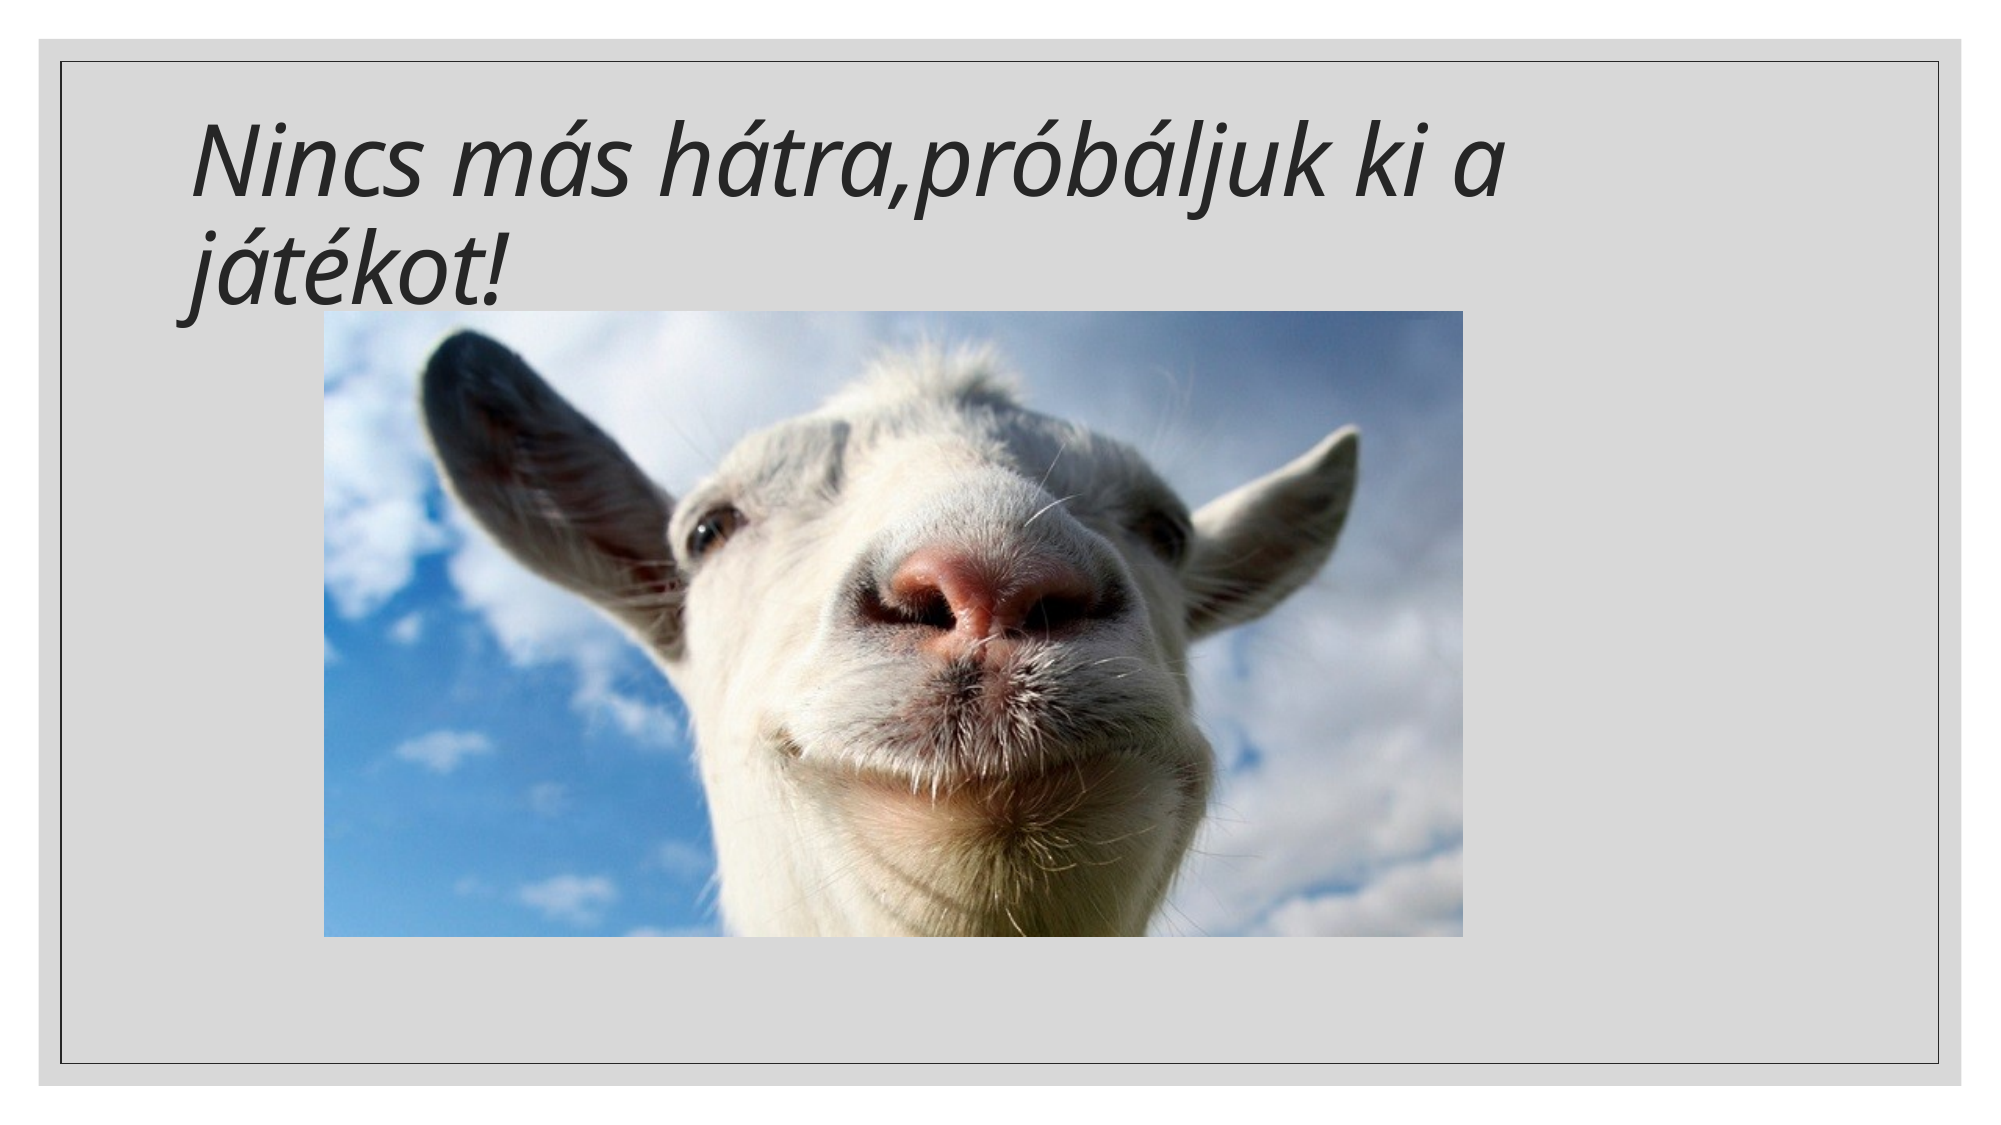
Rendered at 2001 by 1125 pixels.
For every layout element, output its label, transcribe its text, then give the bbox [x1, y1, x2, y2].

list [324, 311, 1463, 937]
title Nincs más hátra,próbáljuk ki a játékot! [174, 105, 1825, 331]
